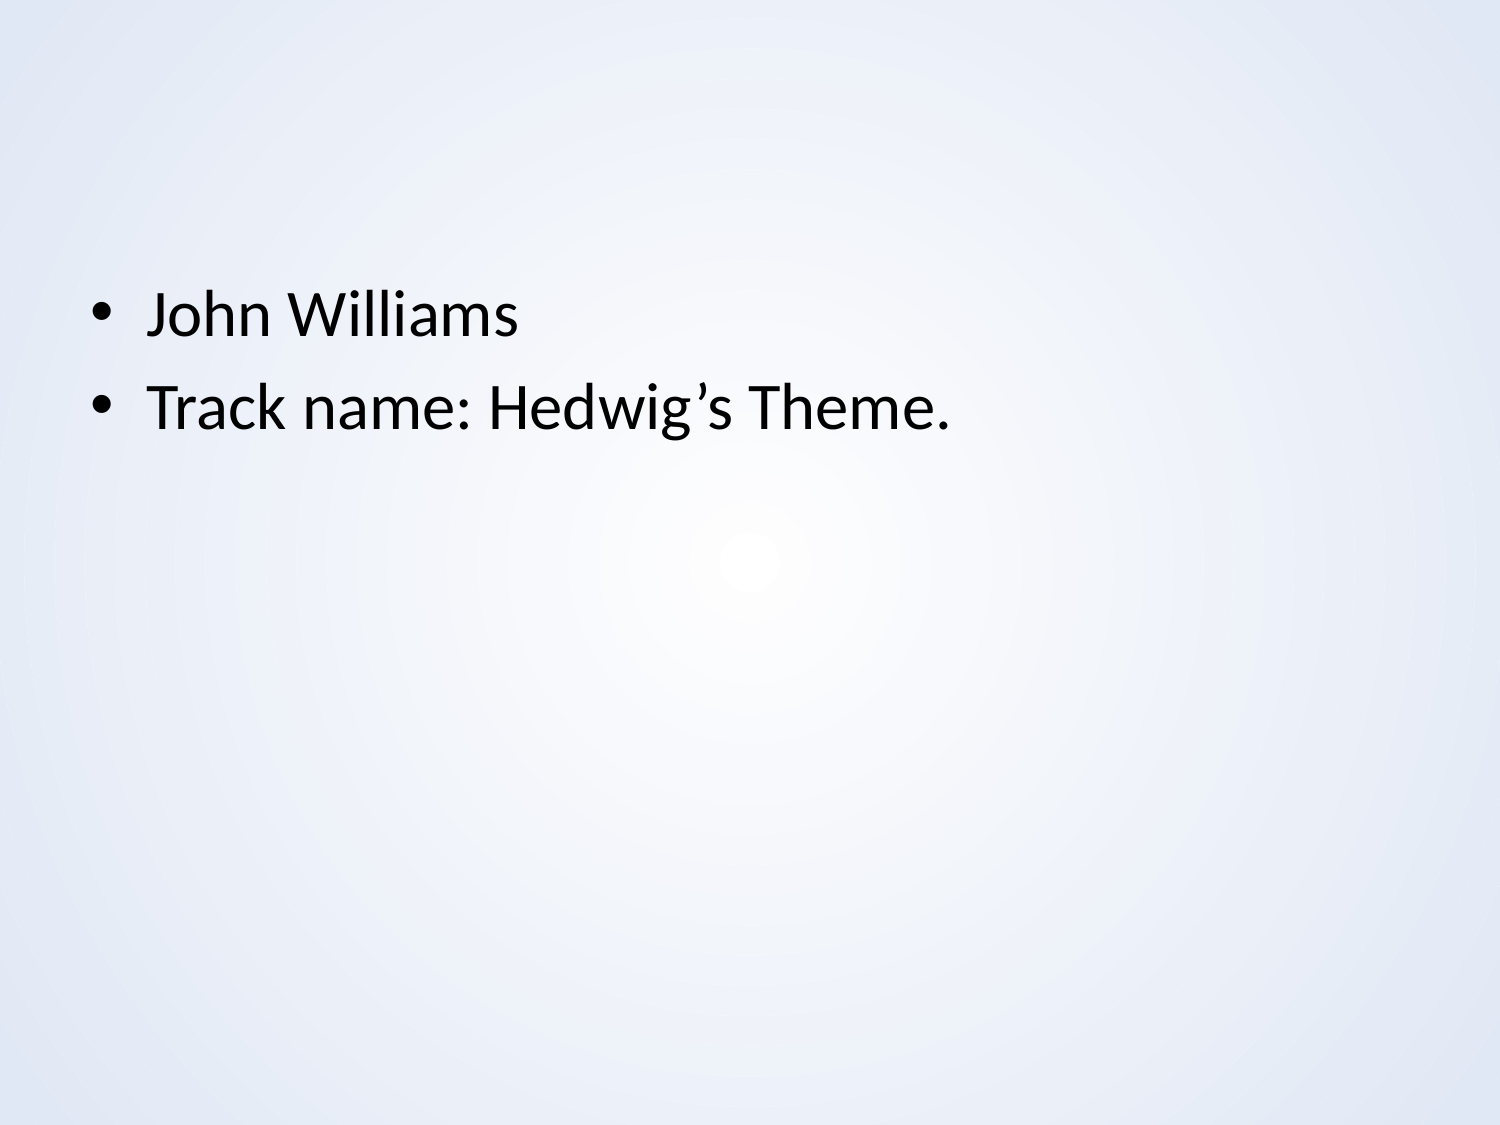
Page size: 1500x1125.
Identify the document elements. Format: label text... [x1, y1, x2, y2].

list John Williams Track name: Hedwig’s Theme. [75, 262, 1425, 1005]
